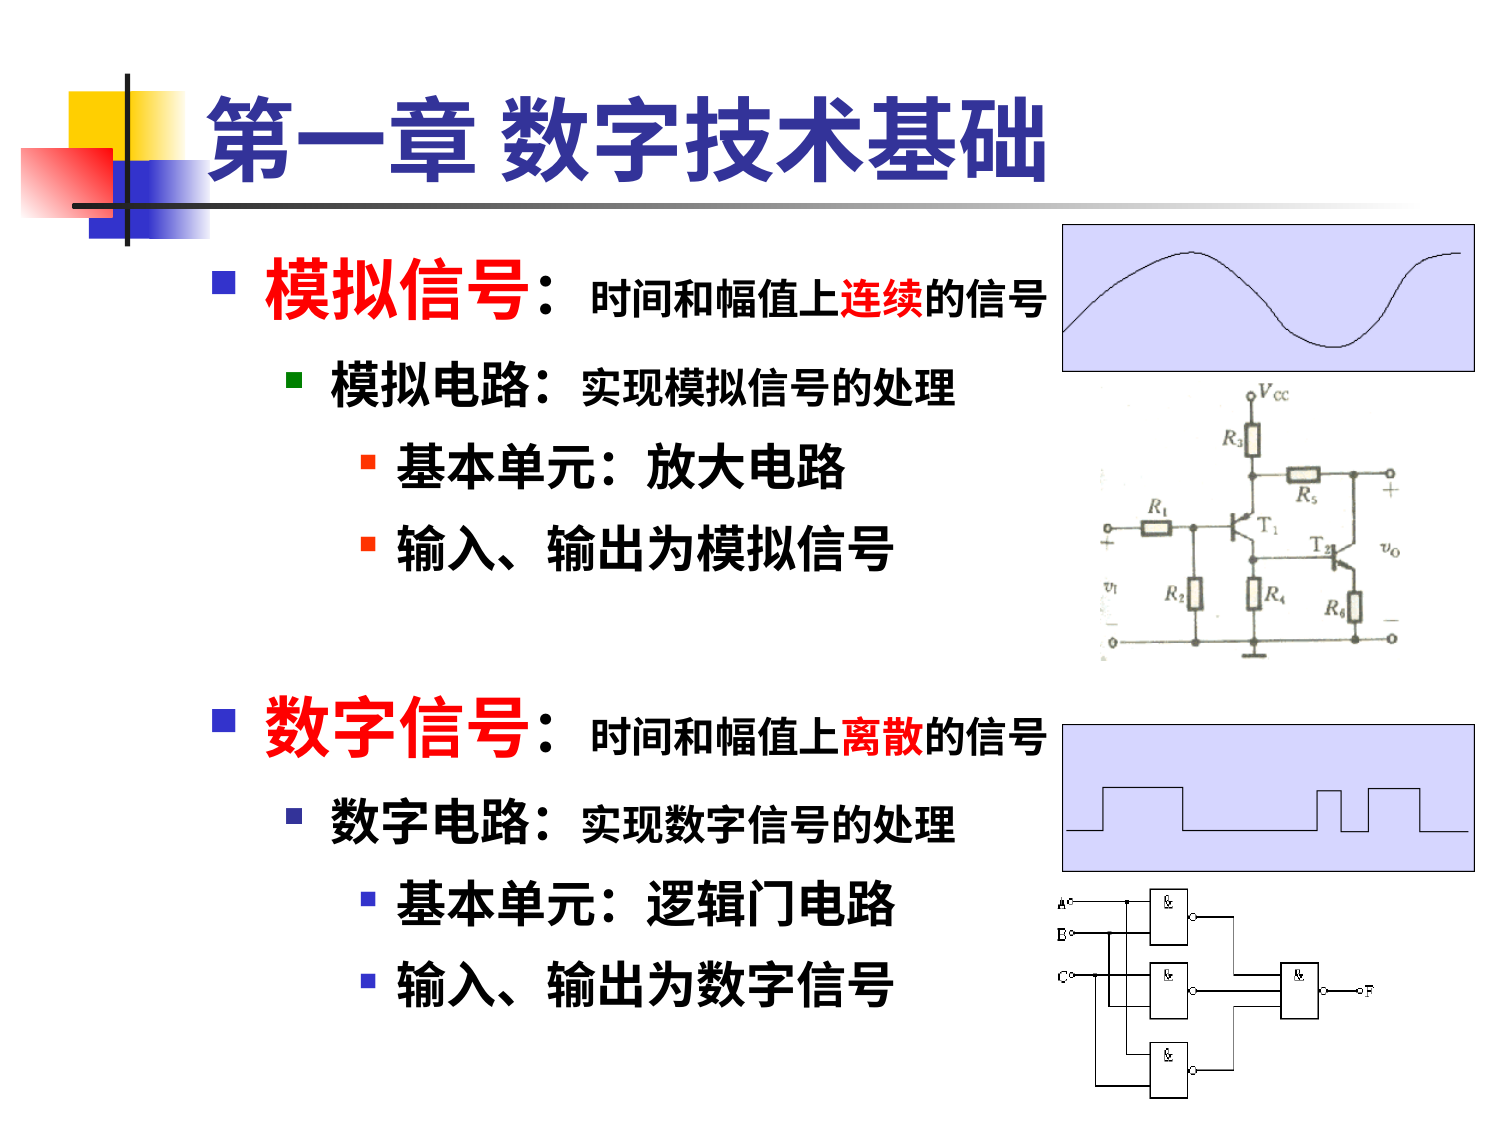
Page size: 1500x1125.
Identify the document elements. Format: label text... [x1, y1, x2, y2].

title 第一章 数字技术基础 [188, 12, 1468, 200]
picture [1099, 380, 1401, 661]
picture [1062, 224, 1476, 372]
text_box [1049, 724, 1476, 1101]
text_box 数字信号：时间和幅值上离散的信号 数字电路：实现数字信号的处理 基本单元：逻辑门电路 输入、输出为数字信号 [193, 662, 1138, 1075]
table_cell [1059, 227, 1138, 380]
text_box 模拟信号：时间和幅值上连续的信号 模拟电路：实现模拟信号的处理 基本单元：放大电路 输入、输出为模拟信号 [193, 224, 1096, 613]
